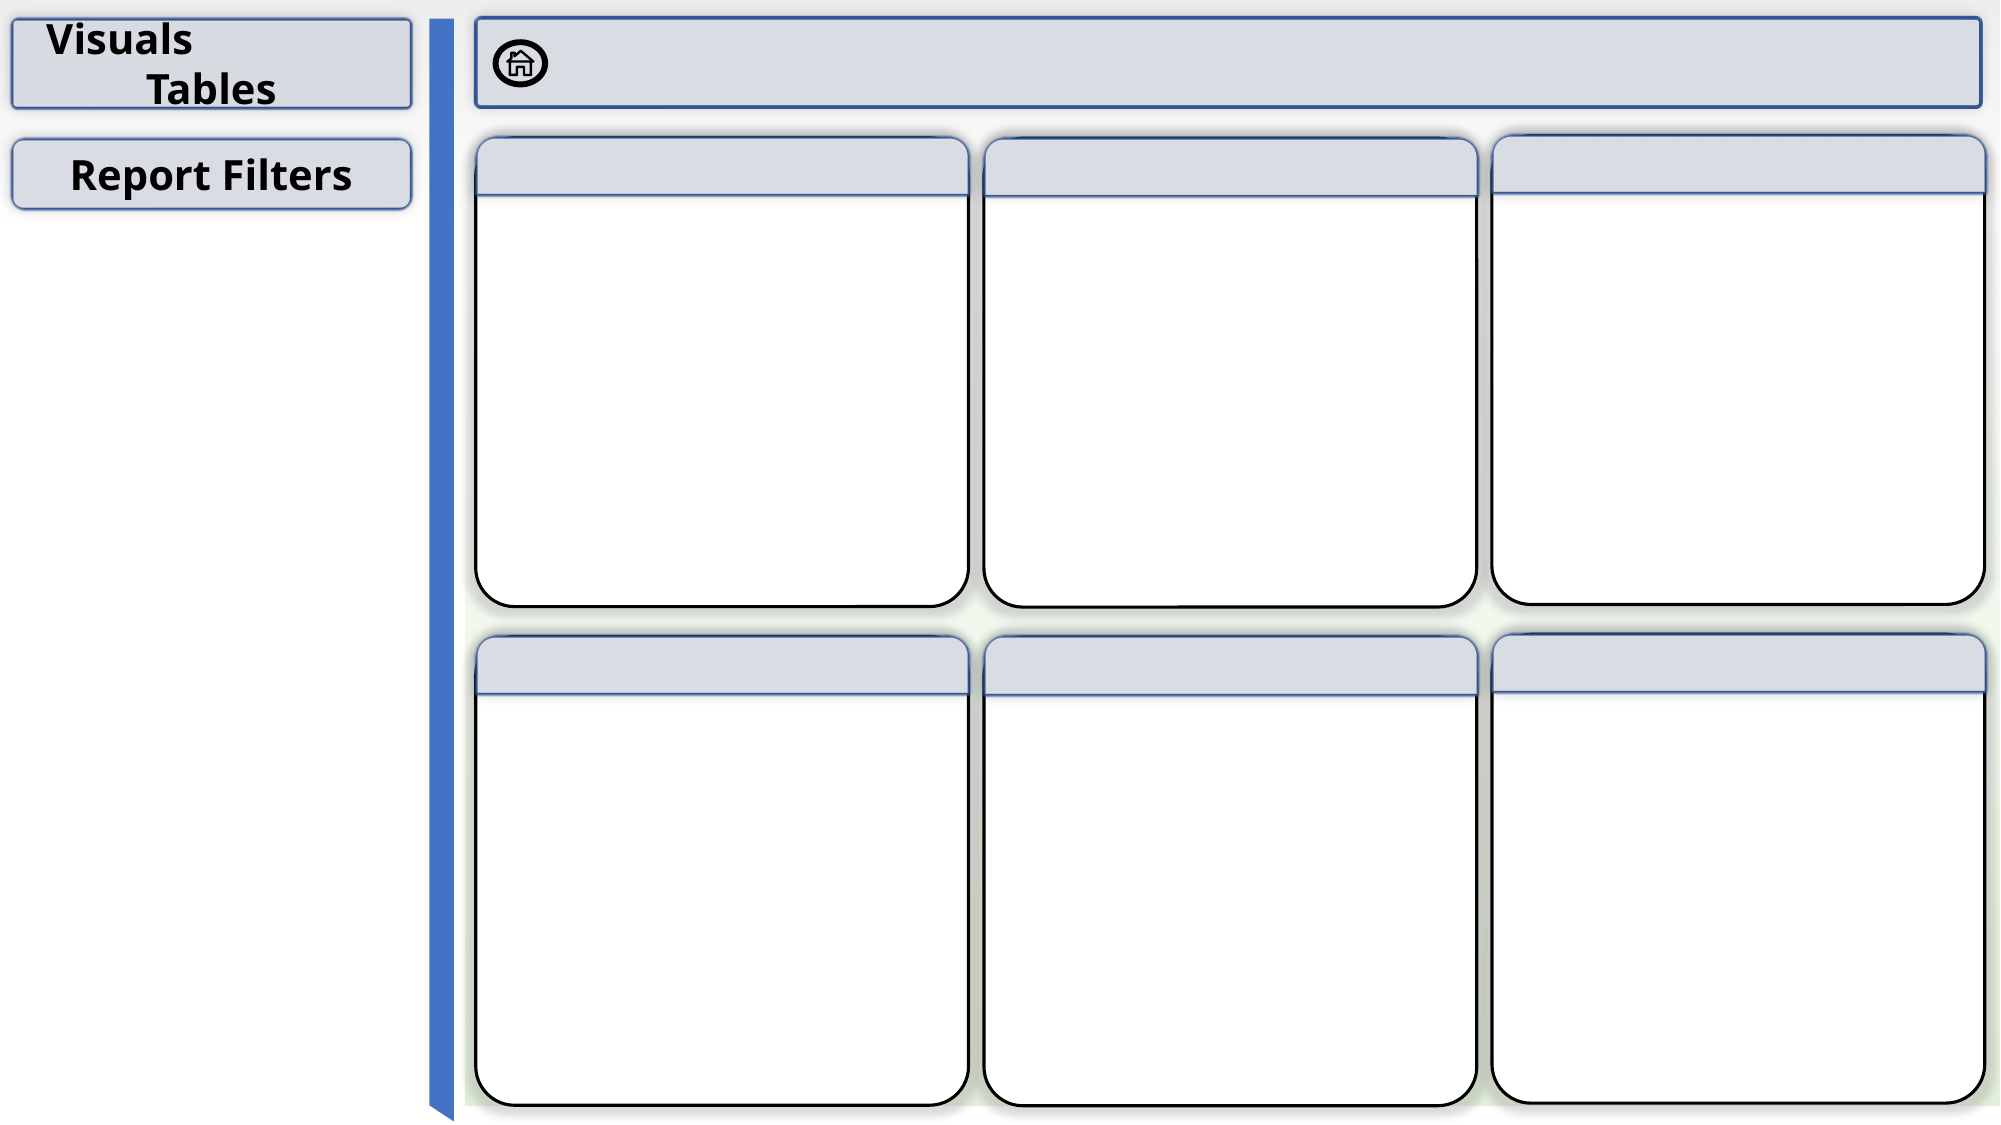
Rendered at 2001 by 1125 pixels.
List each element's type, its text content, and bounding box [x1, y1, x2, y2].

text_box Visuals Tables [12, 19, 412, 109]
text_box [0, 0, 2000, 222]
text_box [474, 16, 1982, 109]
text_box Report Filters [12, 139, 411, 209]
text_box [494, 40, 547, 86]
text_box [427, 16, 456, 1124]
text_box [464, 134, 2000, 1107]
